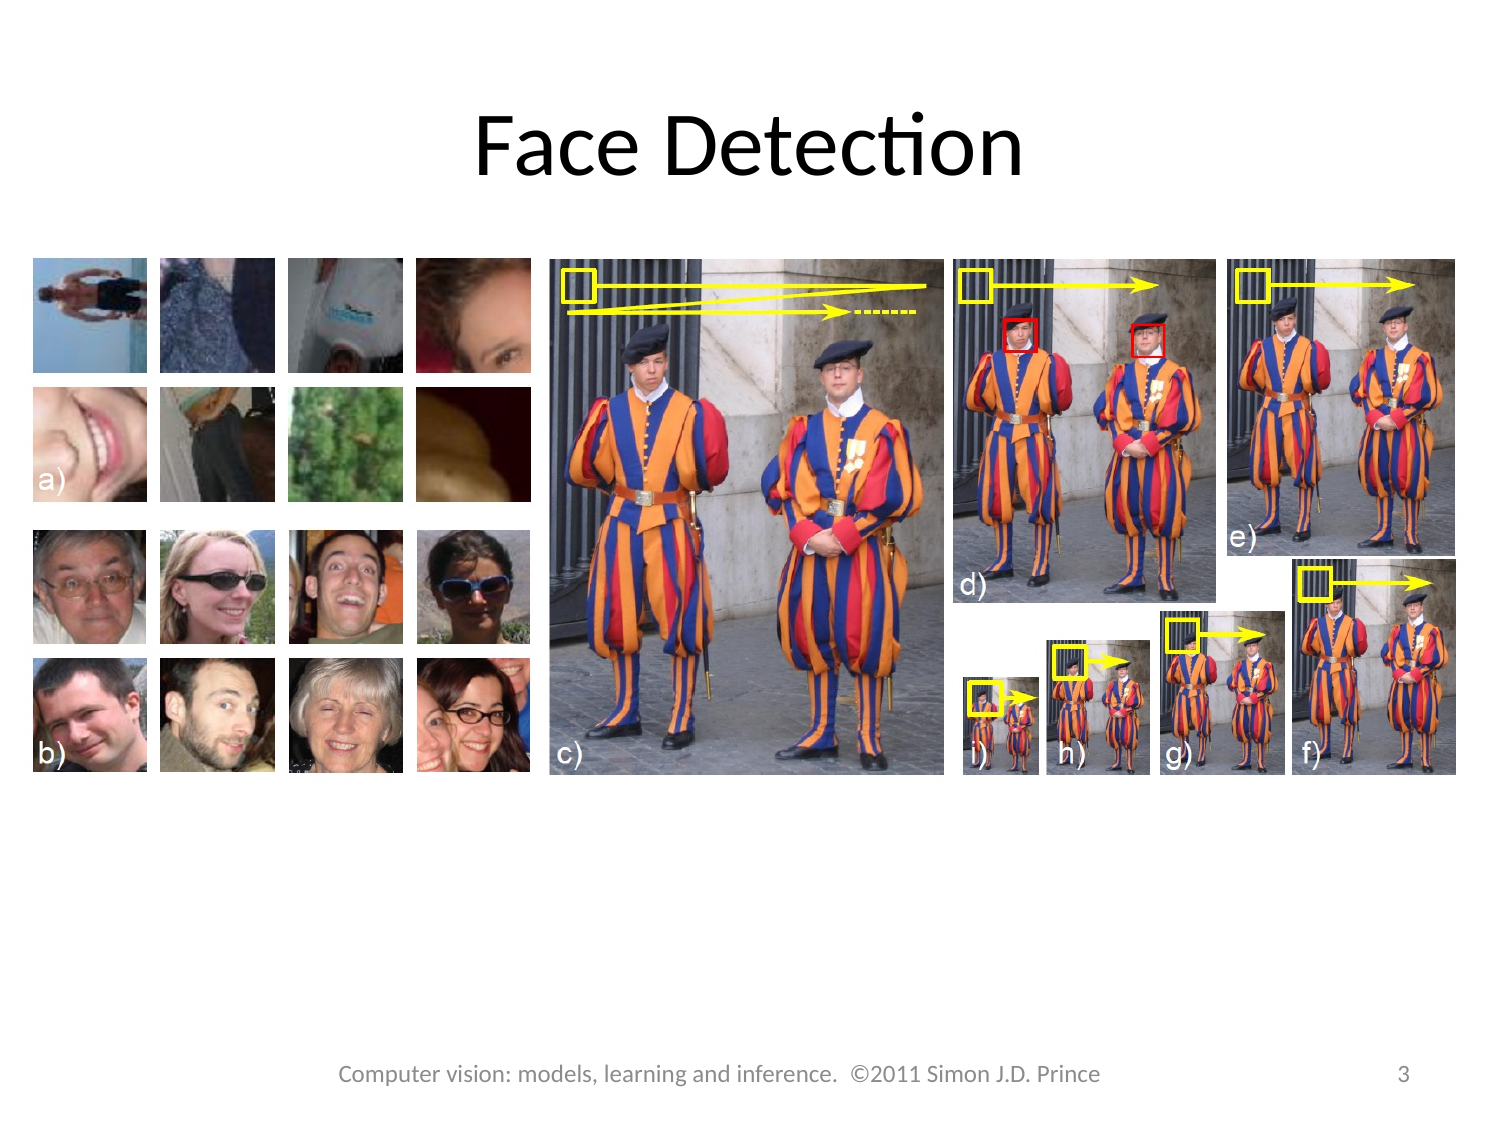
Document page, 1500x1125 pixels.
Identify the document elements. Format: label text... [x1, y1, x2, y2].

text_box 3 [1140, 1042, 1425, 1103]
text_box Computer vision: models, learning and inference. ©2011 Simon J.D. Prince [301, 1042, 1140, 1103]
title Face Detection [75, 45, 1425, 233]
picture [19, 243, 1483, 784]
